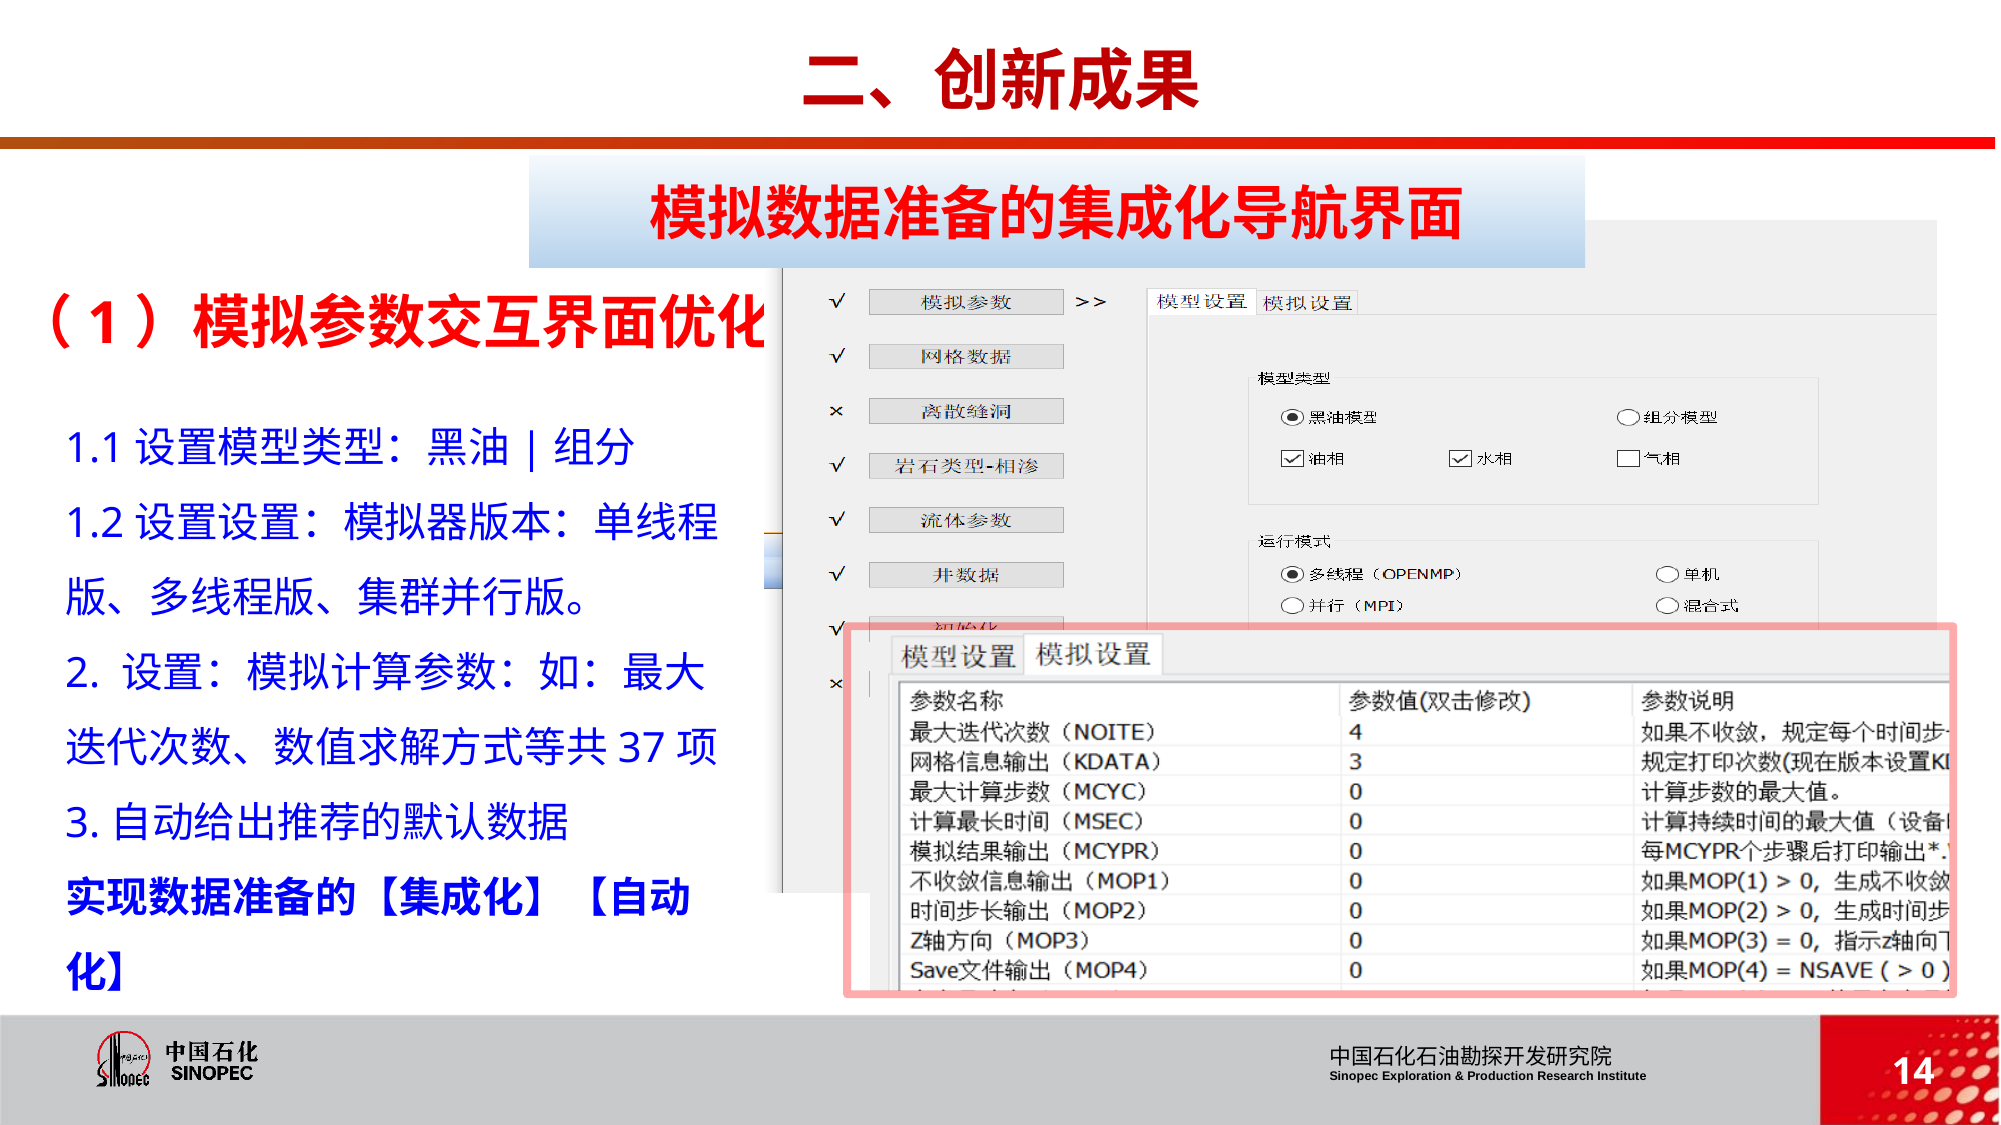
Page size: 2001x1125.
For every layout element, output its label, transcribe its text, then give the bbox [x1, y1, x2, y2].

text_box （1）模拟参数交互界面优化 [0, 285, 764, 384]
picture [764, 168, 1950, 991]
text_box 模拟数据准备的集成化导航界面 [528, 154, 1586, 269]
text_box 1.1设置模型类型：黑油|组分 1.2设置设置：模拟器版本：单线程版、多线程版、集群并行版。 2. 设置：模拟计算参数：如：最大迭代次数、数值求解方式等共37项 3.自动给出推荐的默认数据 实现数据准备的【集成化】【自动化】 [50, 388, 752, 1004]
text_box 二、创新成果 [29, 0, 1972, 156]
picture [0, 1014, 2000, 1125]
